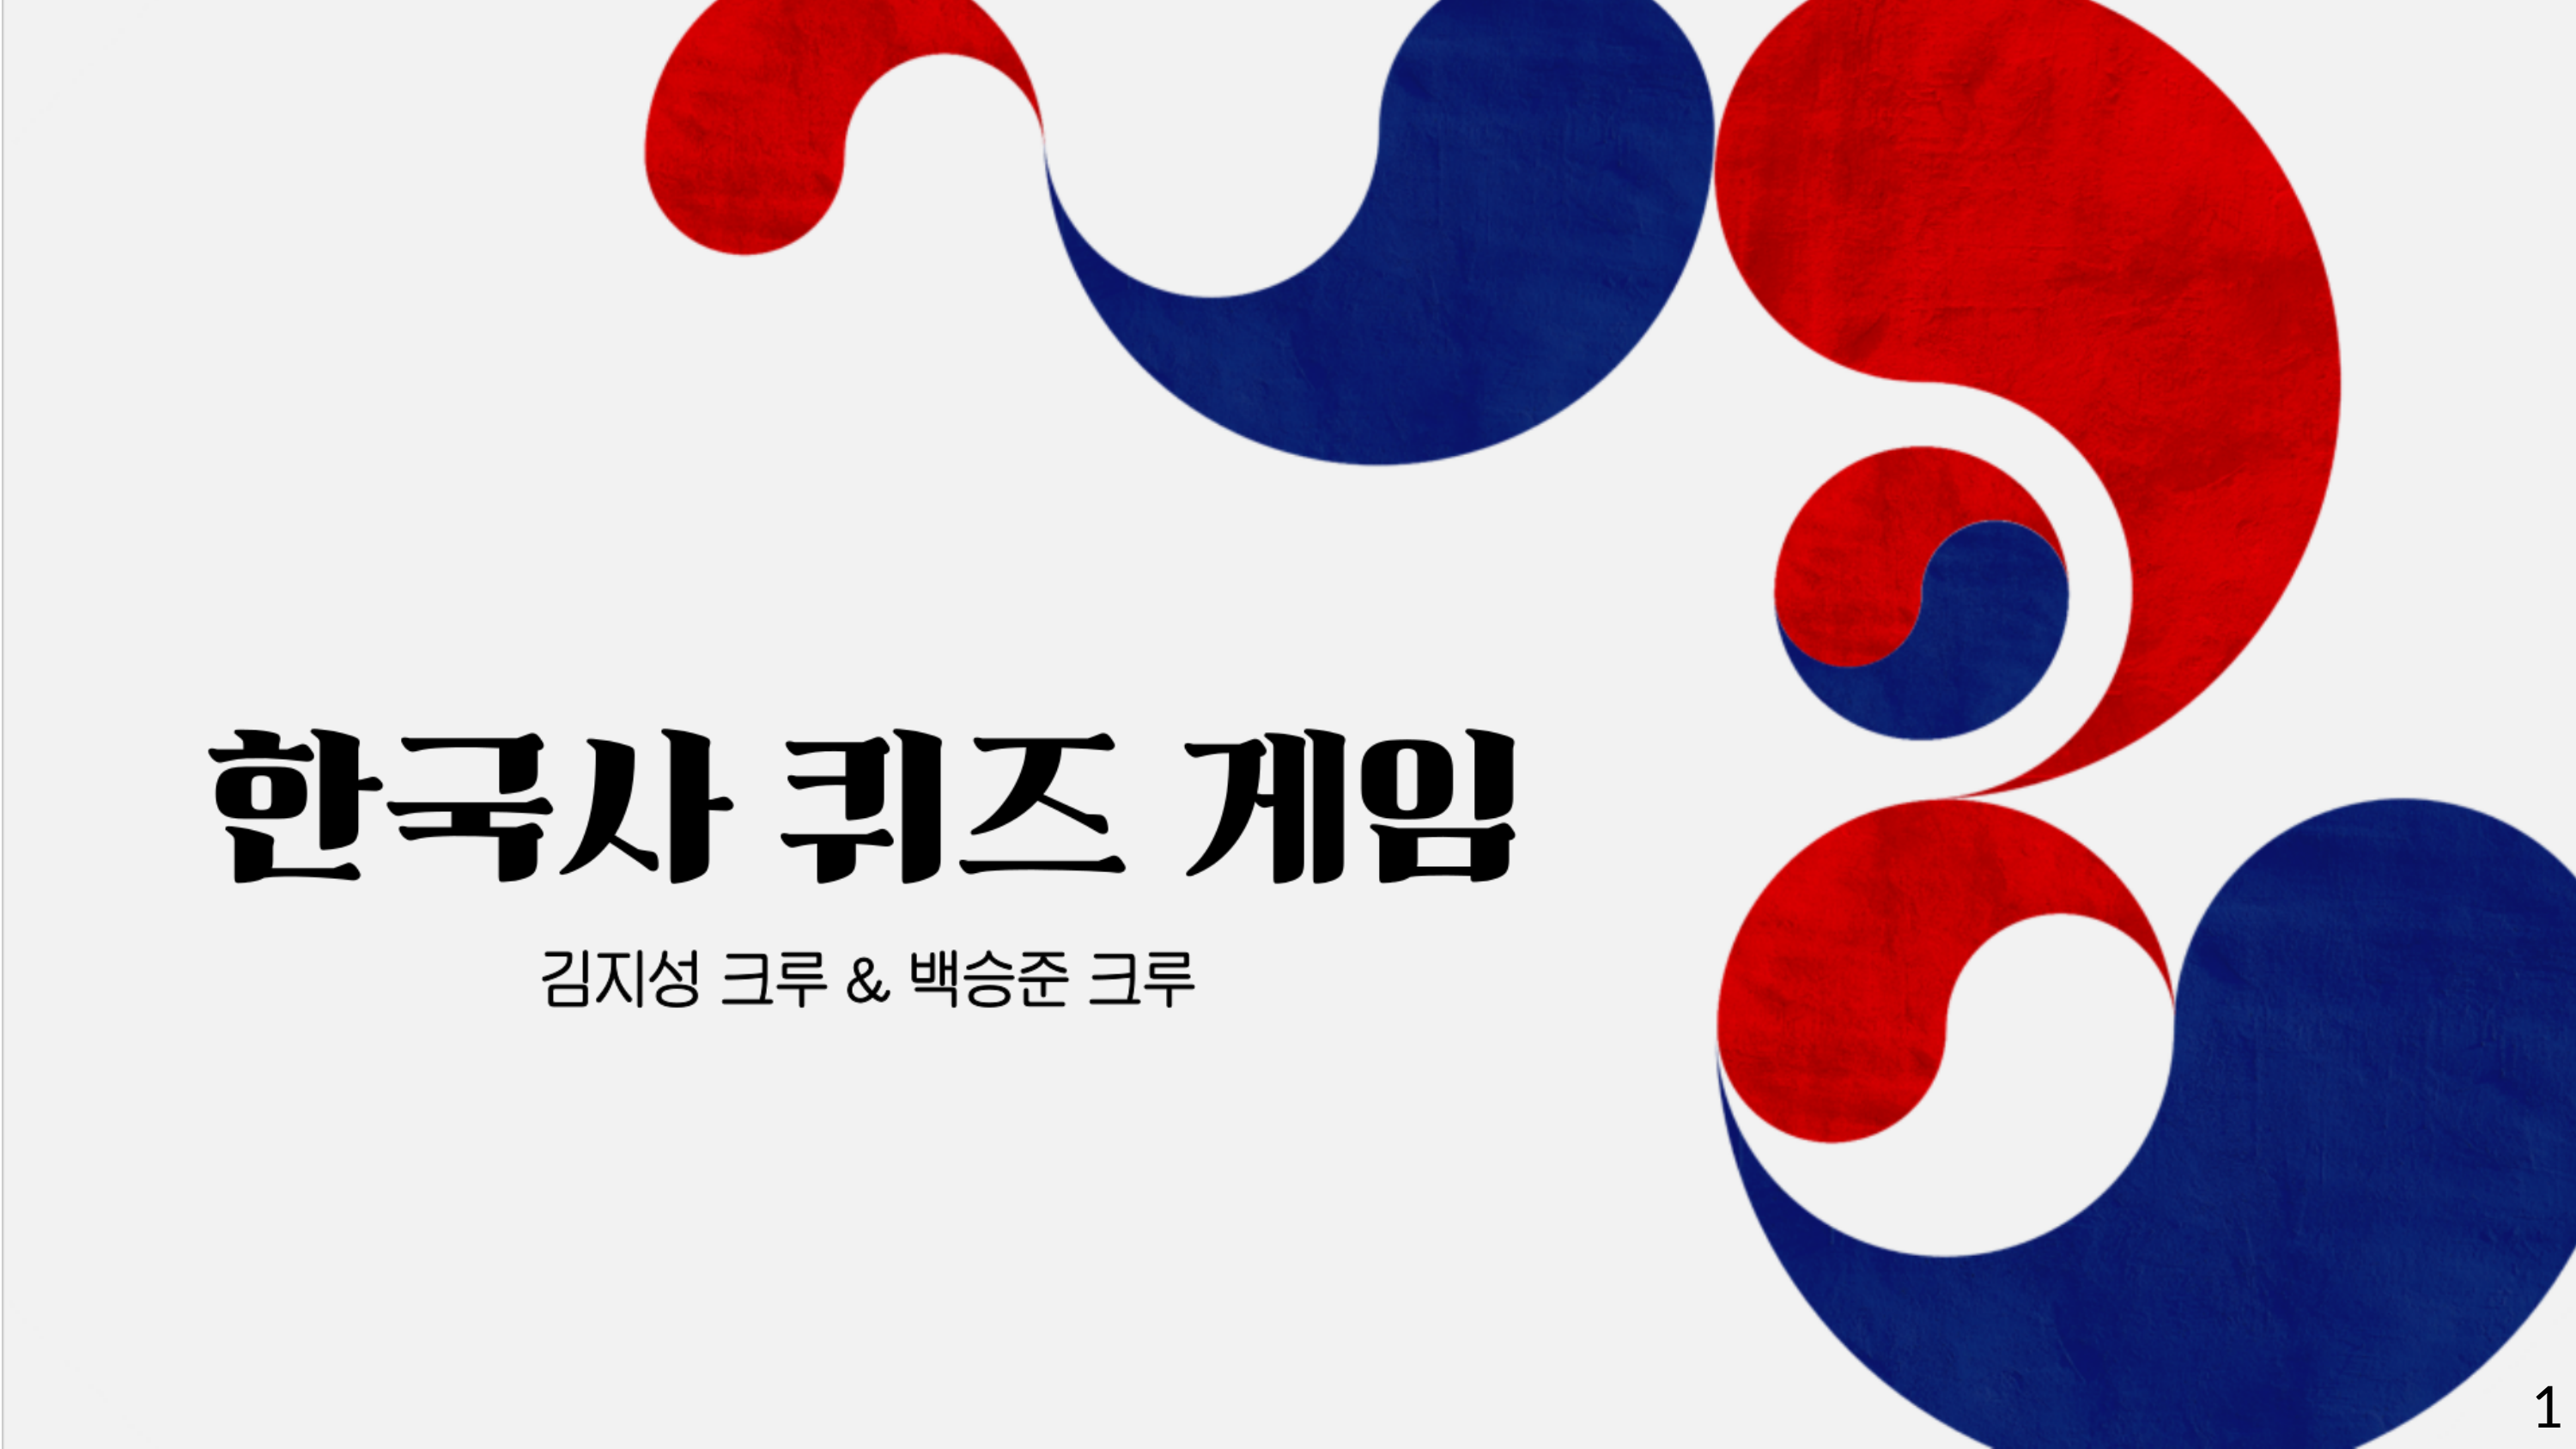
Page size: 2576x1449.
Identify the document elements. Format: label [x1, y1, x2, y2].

text_box [2, 0, 2576, 1449]
picture [0, 597, 1808, 1092]
